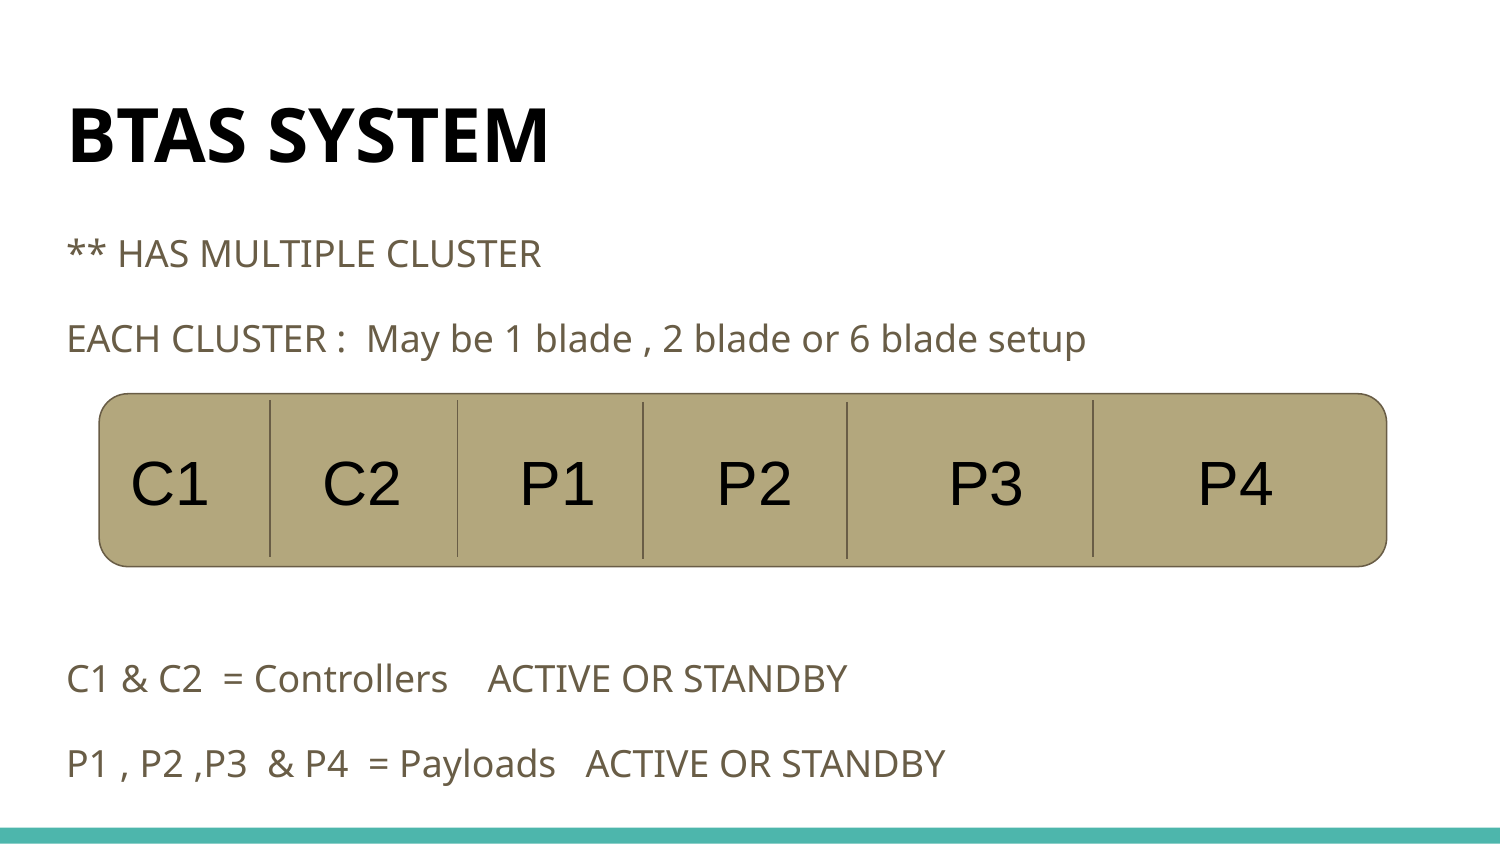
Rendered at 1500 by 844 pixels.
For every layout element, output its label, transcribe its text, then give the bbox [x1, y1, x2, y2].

title BTAS SYSTEM [51, 72, 1449, 189]
list ** HAS MULTIPLE CLUSTER EACH CLUSTER : May be 1 blade , 2 blade or 6 blade setup C1 & C2 = Controllers ACTIVE OR STANDBY P1 , P2 ,P3 & P4 = Payloads ACTIVE OR STANDBY [51, 207, 1449, 750]
text_box C1 C2 P1 P2 P3 P4 [99, 393, 1387, 567]
